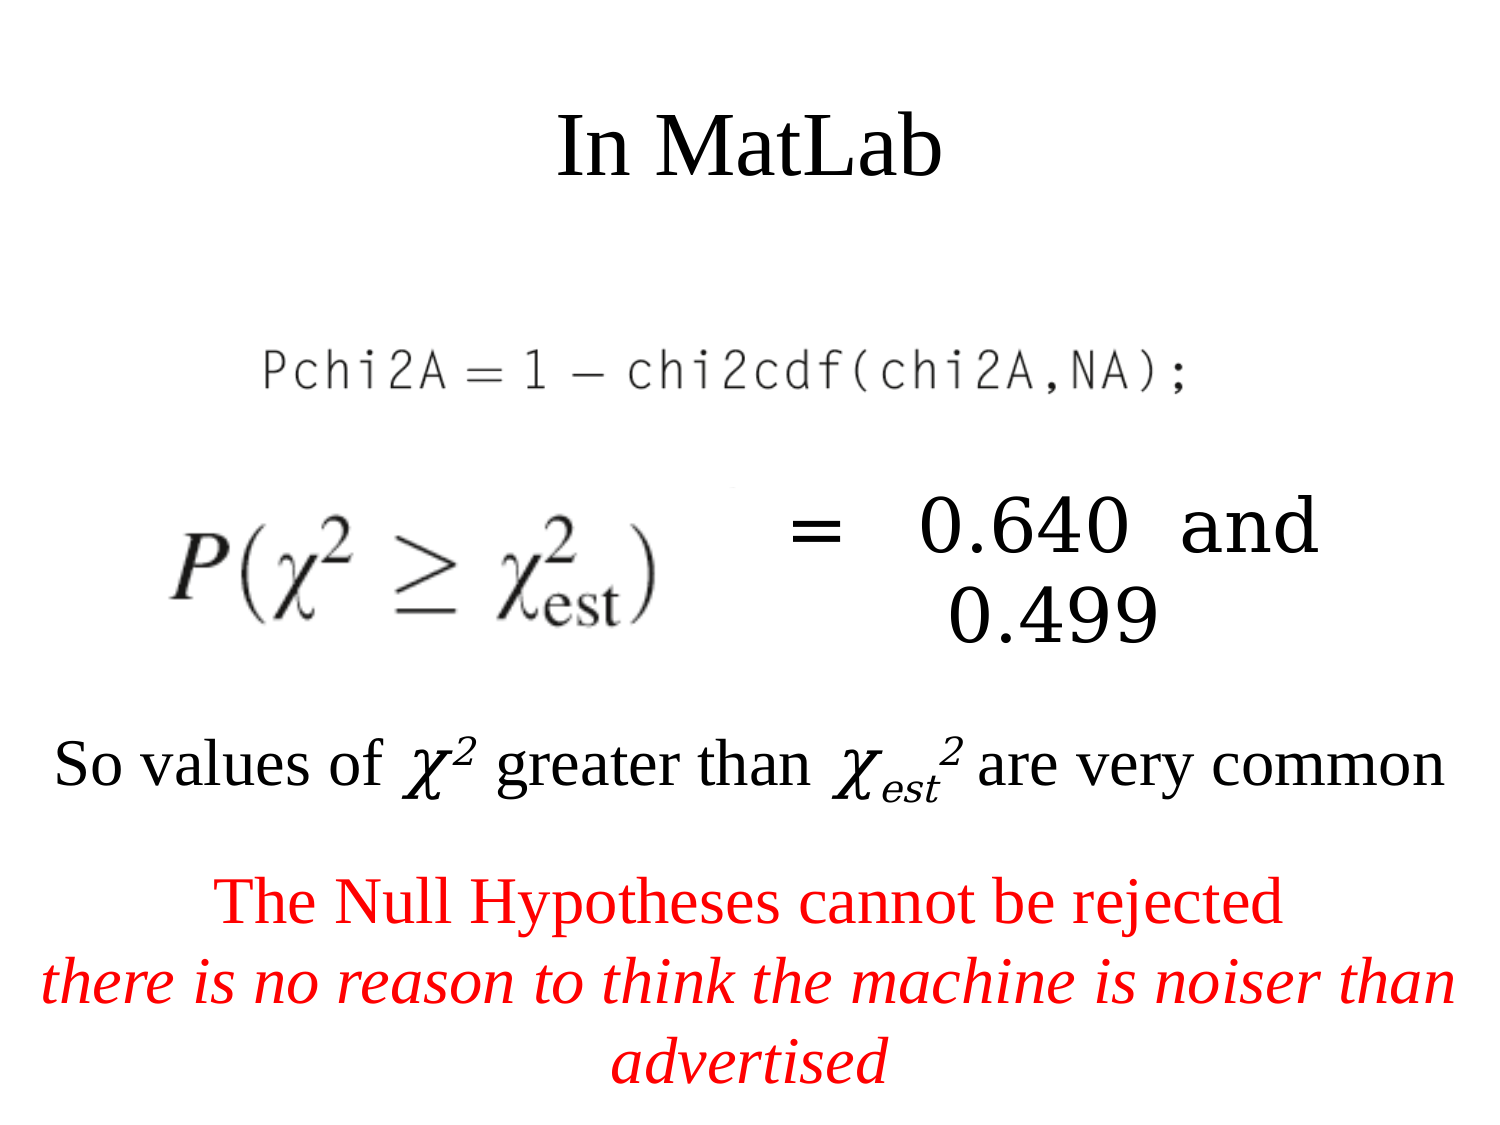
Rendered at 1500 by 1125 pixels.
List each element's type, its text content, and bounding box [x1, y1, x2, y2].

text_box = 0.640 and 0.499 [758, 505, 1409, 631]
picture [130, 487, 754, 663]
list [224, 317, 1219, 431]
text_box So values of χ2 greater than χest2 are very common [0, 711, 1500, 818]
title In MatLab [75, 45, 1425, 233]
text_box The Null Hypotheses cannot be rejected there is no reason to think the machine is noiser than advertised [0, 849, 1500, 1105]
